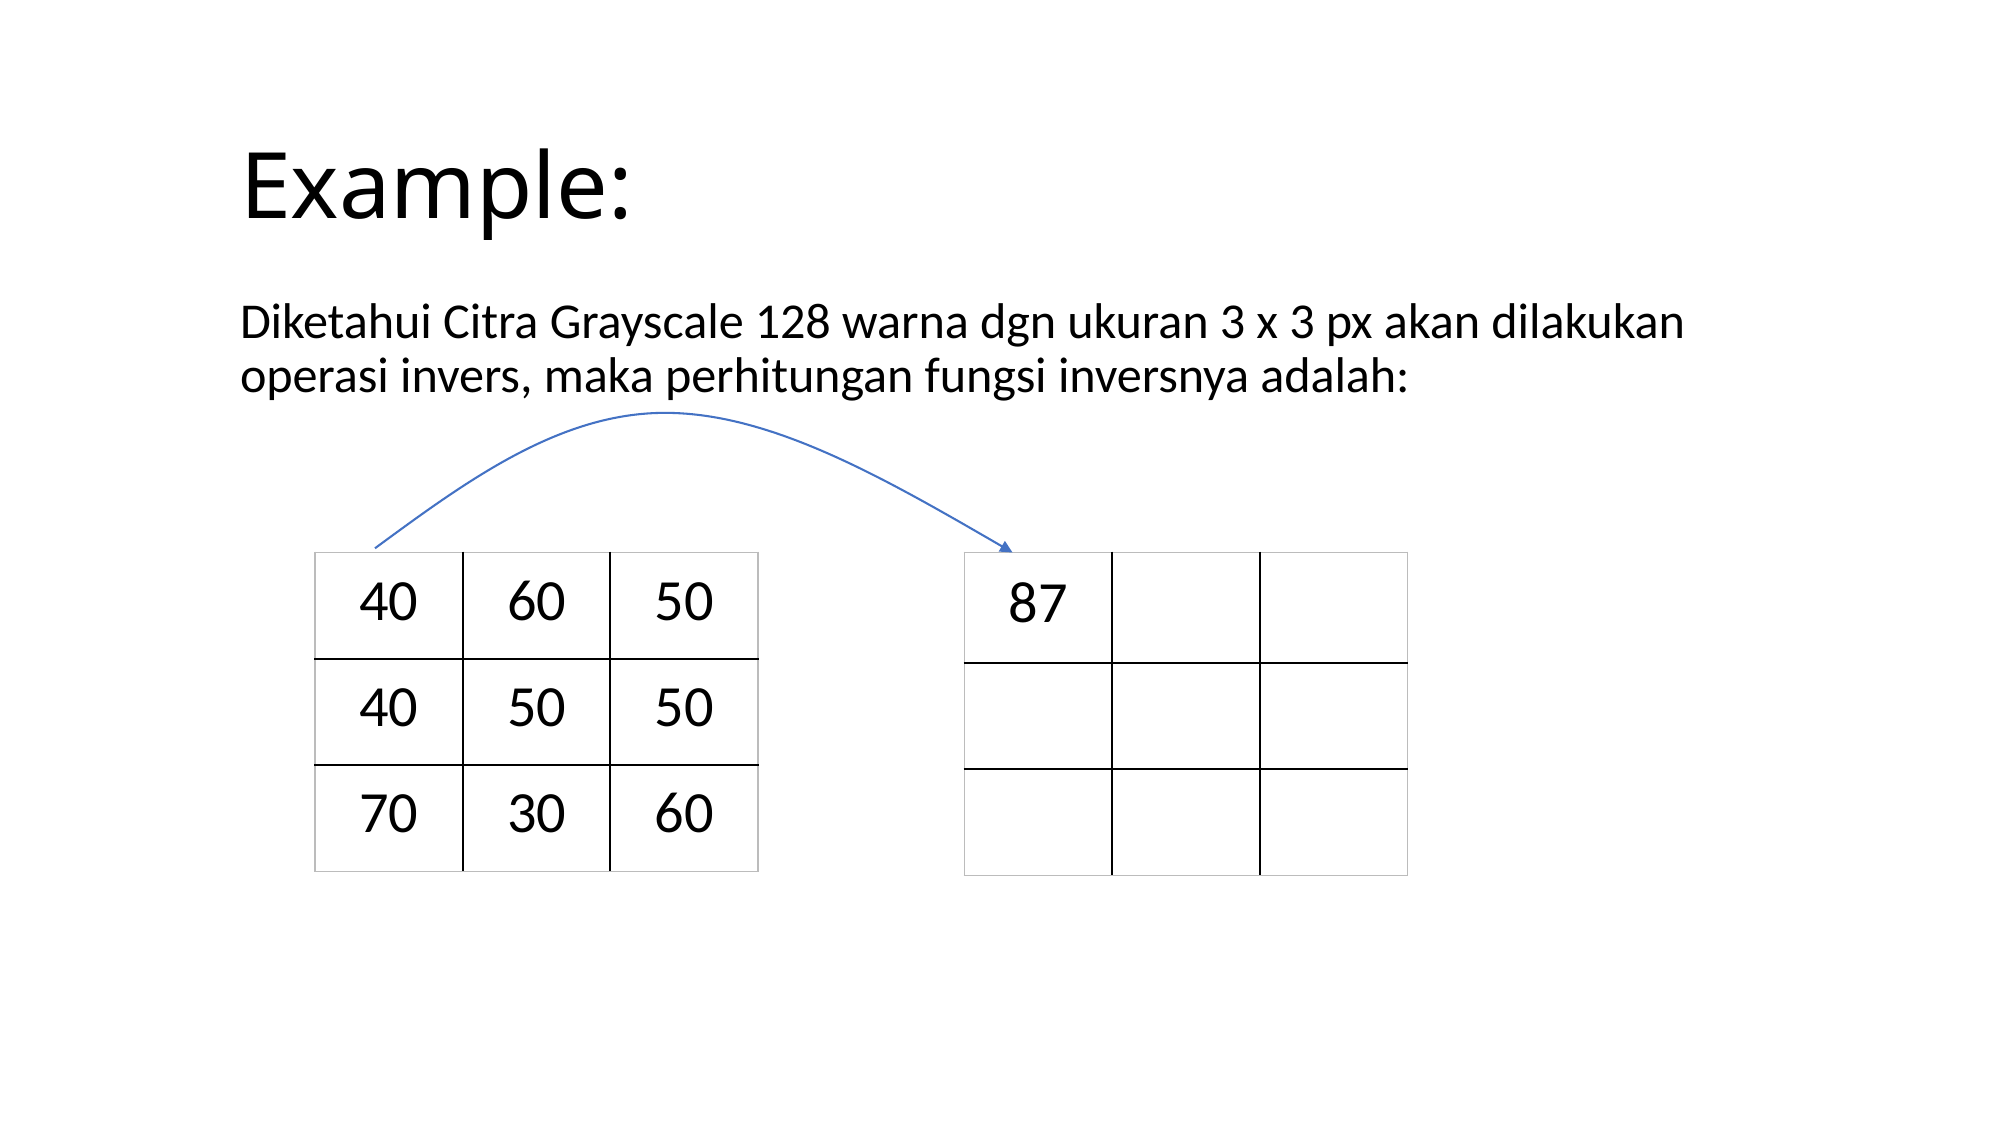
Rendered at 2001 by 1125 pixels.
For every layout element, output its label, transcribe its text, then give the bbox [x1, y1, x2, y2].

table_cell [1261, 664, 1407, 768]
table_header 40 [316, 553, 462, 658]
table_header [1113, 553, 1259, 662]
table_cell [965, 664, 1111, 768]
table_header 50 [611, 553, 757, 658]
table_header 87 [965, 553, 1111, 662]
list Diketahui Citra Grayscale 128 warna dgn ukuran 3 x 3 px akan dilakukan operasi invers, maka perhitungan fungsi inversnya adalah: [225, 287, 1800, 413]
table_cell [1113, 664, 1259, 768]
table_cell 40 [316, 660, 462, 764]
table_cell [1261, 770, 1407, 875]
table_cell [1113, 770, 1259, 875]
text_box [374, 411, 1013, 553]
table_cell [965, 770, 1111, 875]
table_cell 60 [611, 766, 757, 871]
table_cell 70 [316, 766, 462, 871]
table_header 60 [464, 553, 609, 658]
title Example: [225, 112, 1800, 265]
table_cell 30 [464, 766, 609, 871]
table_header [1261, 553, 1407, 662]
table_cell 50 [611, 660, 757, 764]
table_cell 50 [464, 660, 609, 764]
